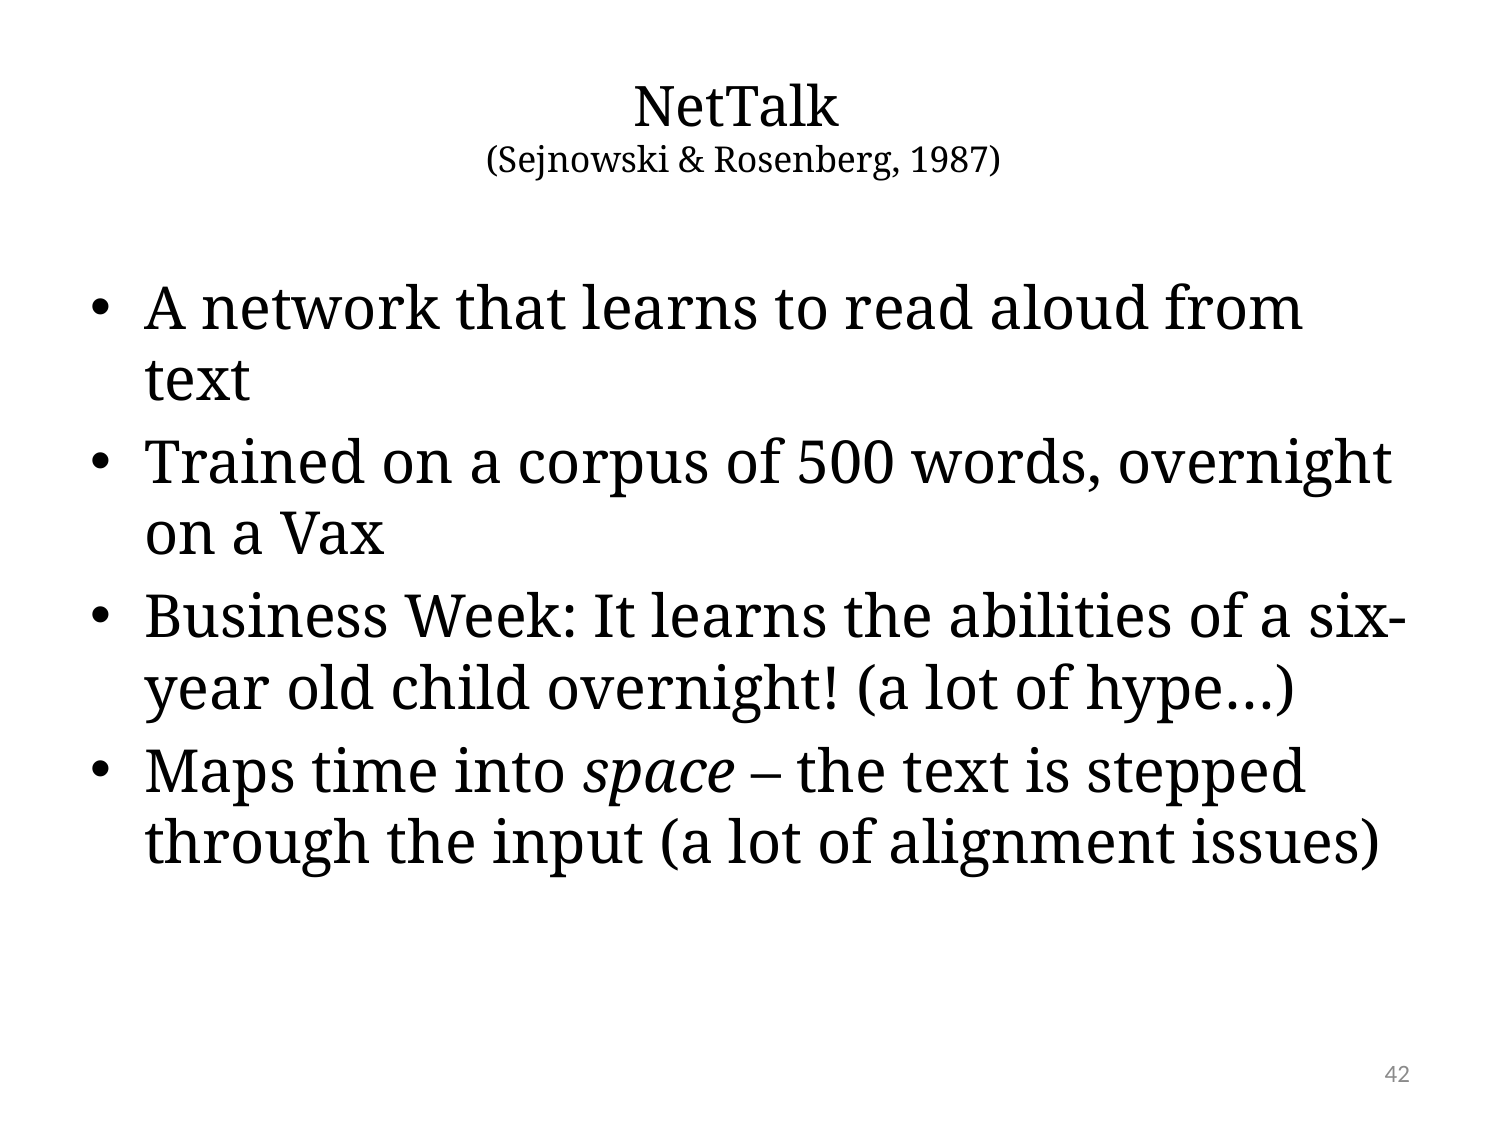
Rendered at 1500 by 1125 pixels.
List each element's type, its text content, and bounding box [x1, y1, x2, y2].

slide_number 42 [1074, 1042, 1425, 1103]
list A network that learns to read aloud from text Trained on a corpus of 500 words, overnight on a Vax Business Week: It learns the abilities of a six-year old child overnight! (a lot of hype…) Maps time into space – the text is stepped through the input (a lot of alignment issues) [75, 262, 1425, 1005]
title NetTalk (Sejnowski & Rosenberg, 1987) [37, 62, 1450, 188]
